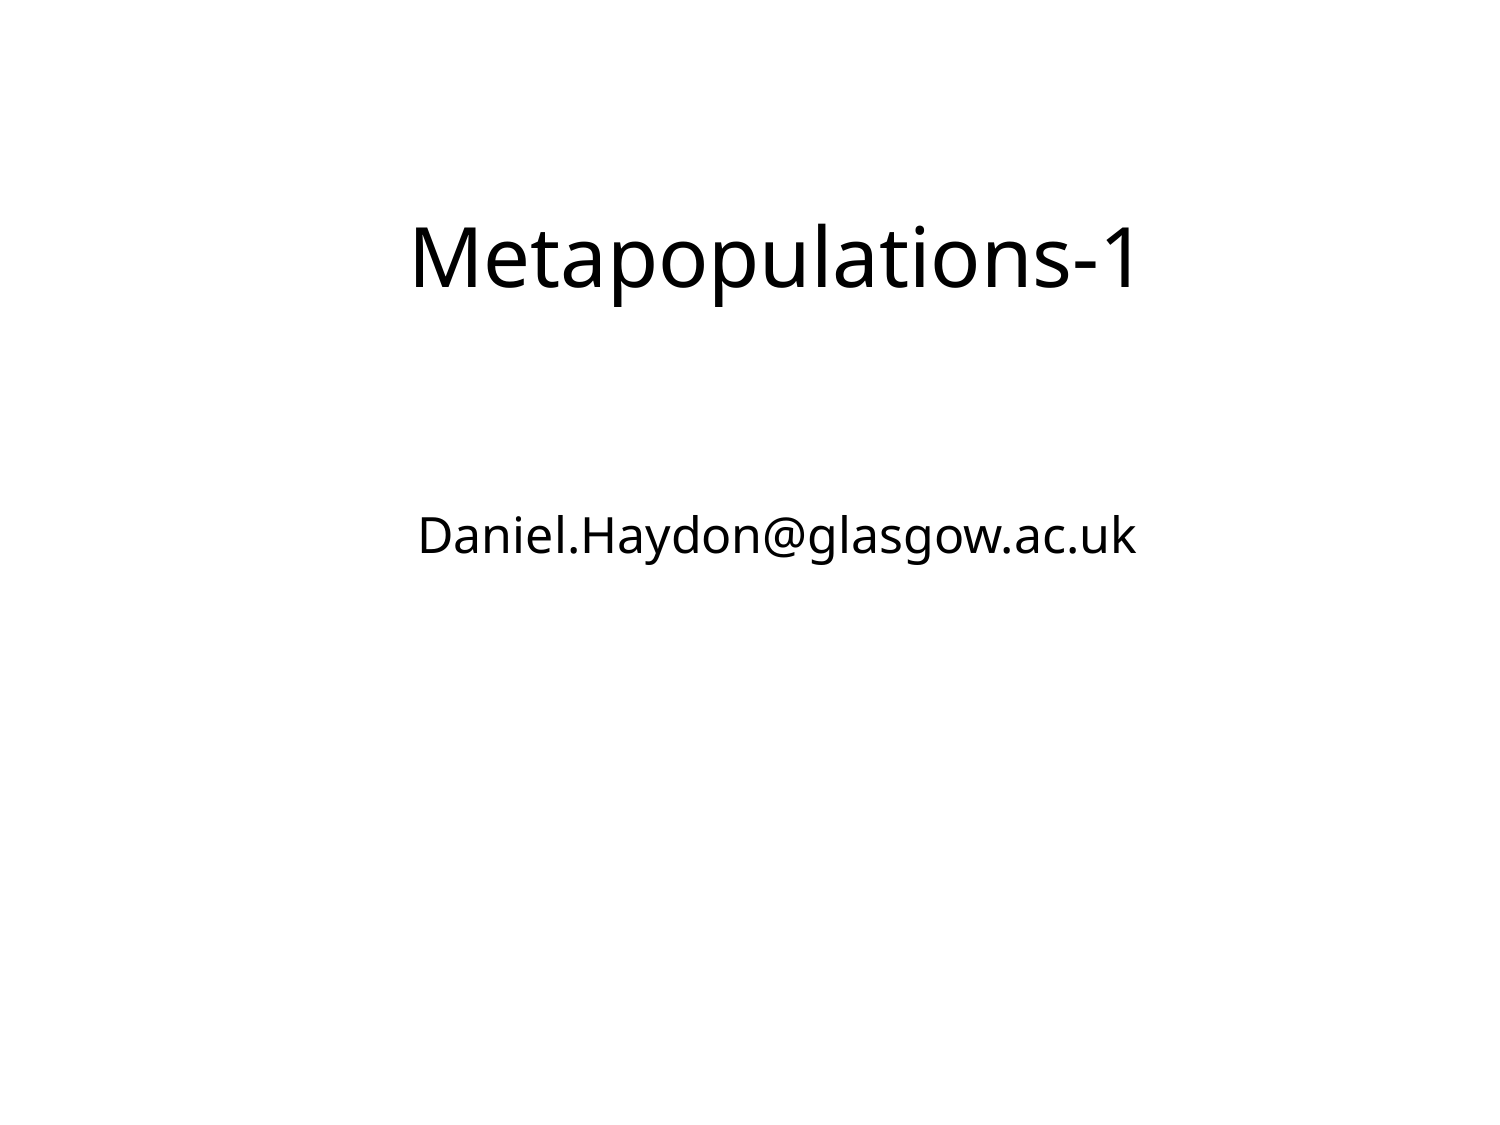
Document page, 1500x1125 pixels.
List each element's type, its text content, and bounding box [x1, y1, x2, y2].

text_box Metapopulations-1 Daniel.Haydon@glasgow.ac.uk [393, 196, 1163, 572]
